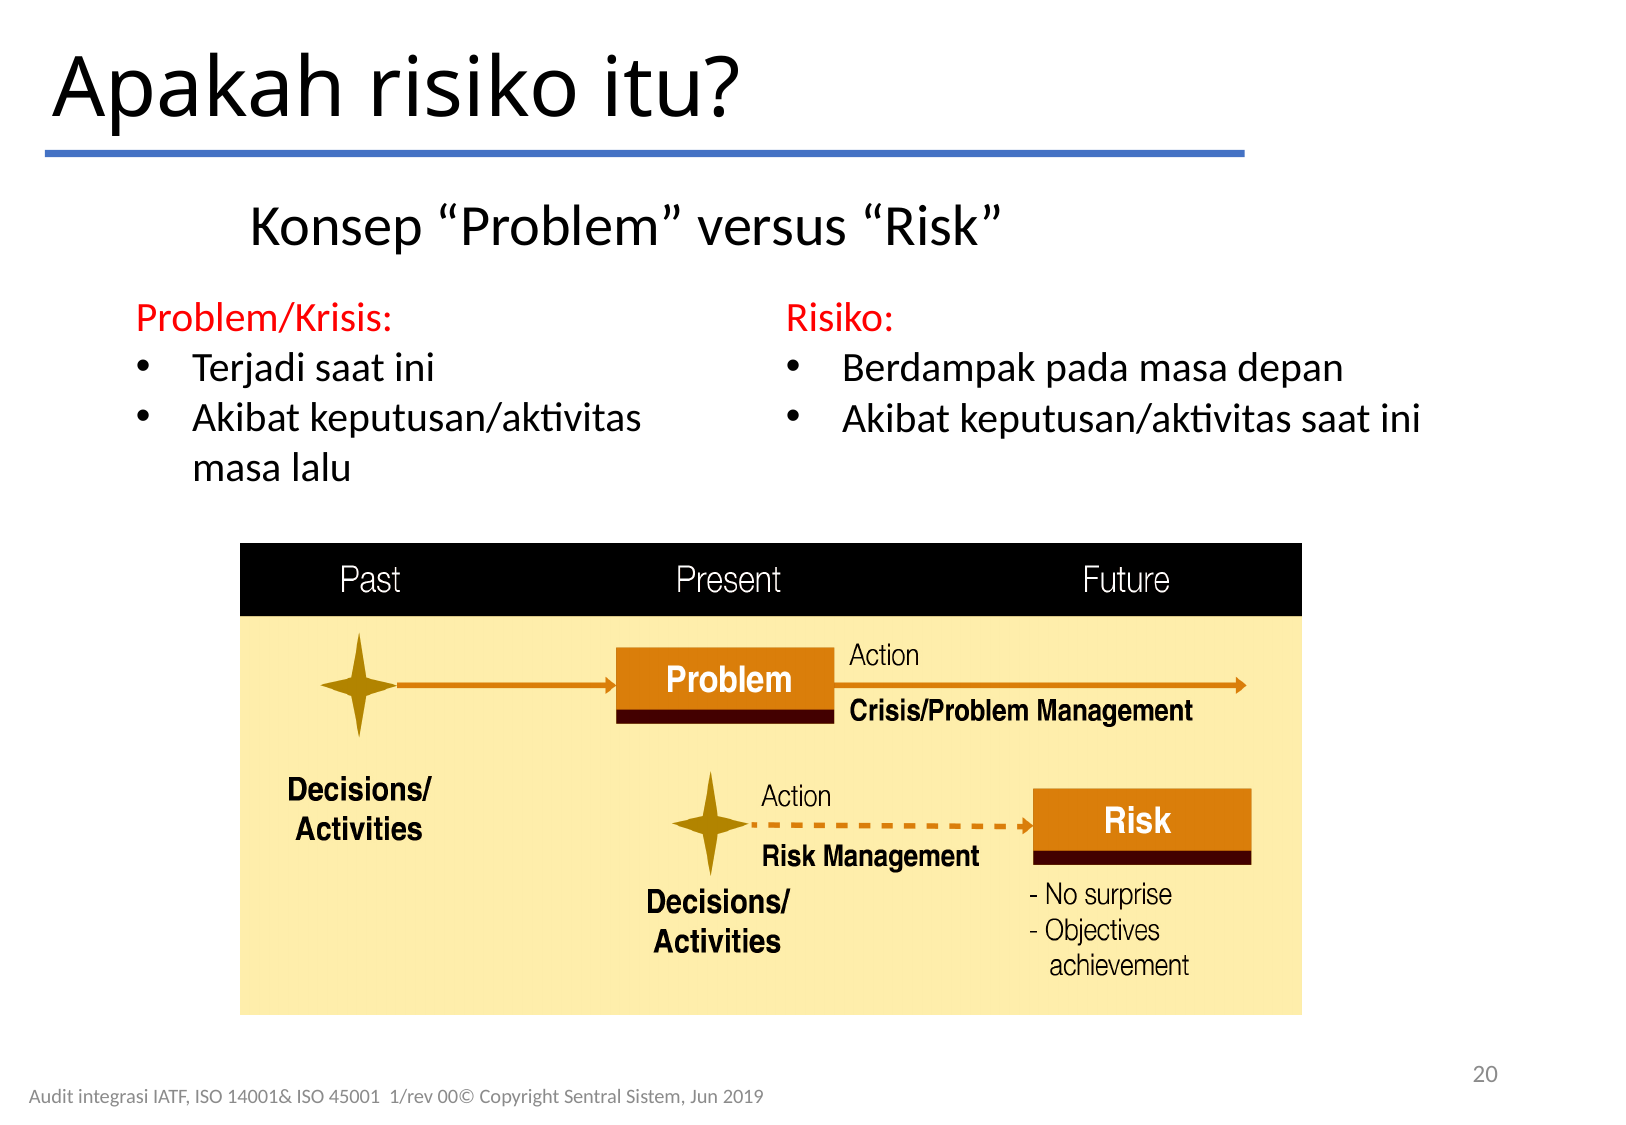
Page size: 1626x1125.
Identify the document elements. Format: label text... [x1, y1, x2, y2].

title Apakah risiko itu? [37, 0, 925, 179]
list Konsep “Problem” versus “Risk” [235, 187, 1332, 313]
picture [240, 543, 1302, 1016]
text_box Problem/Krisis: Terjadi saat ini Akibat keputusan/aktivitas masa lalu [121, 282, 735, 498]
footer Audit integrasi IATF, ISO 14001& ISO 45001 1/rev 00© Copyright Sentral Sistem, Jun 2019 [3, 1065, 789, 1125]
slide_number 20 [1147, 1042, 1514, 1103]
text_box [44, 149, 1246, 158]
text_box Risiko: Berdampak pada masa depan Akibat keputusan/aktivitas saat ini [771, 282, 1575, 448]
